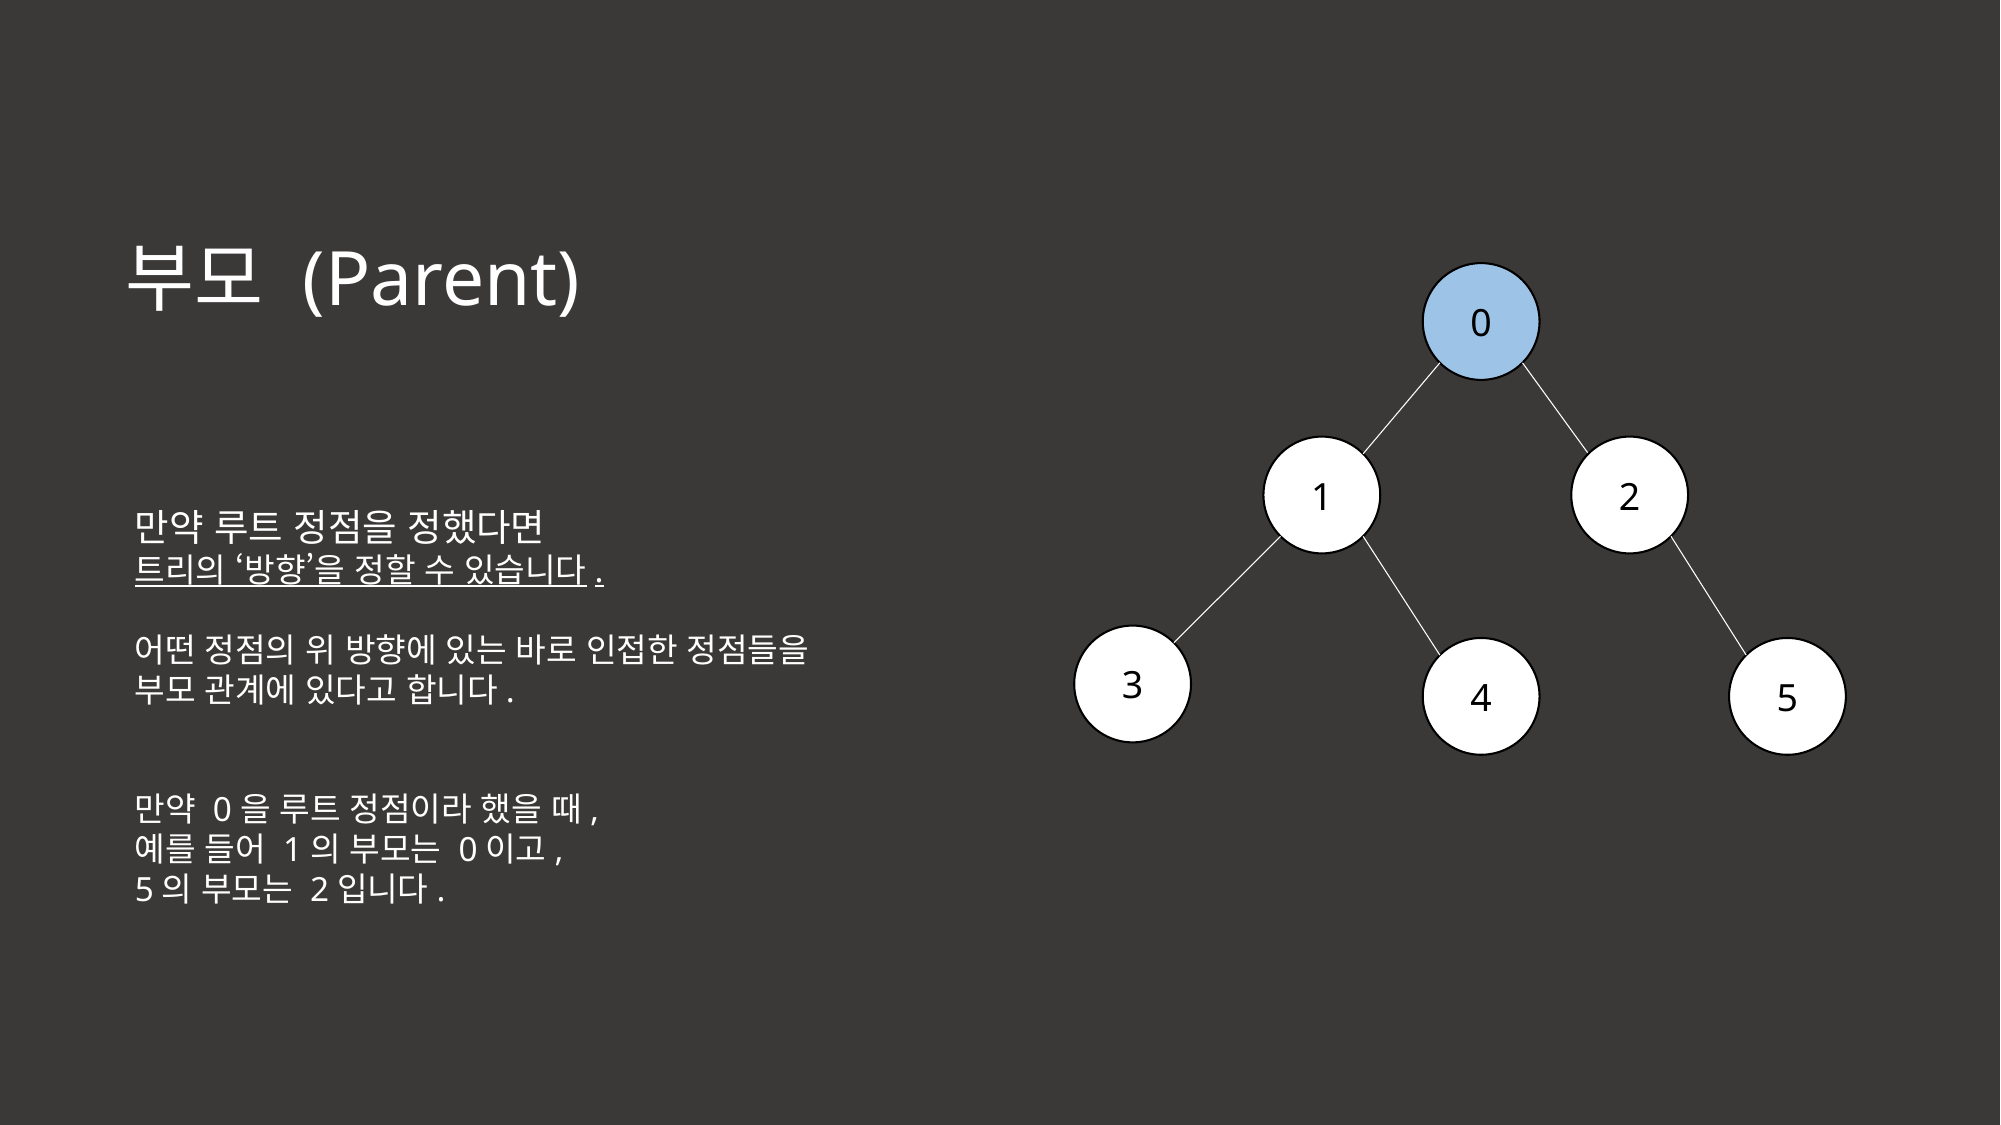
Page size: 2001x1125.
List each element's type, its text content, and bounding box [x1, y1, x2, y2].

text_box 3 [1073, 624, 1193, 744]
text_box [1671, 536, 1747, 656]
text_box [1363, 362, 1440, 454]
text_box 2 [1570, 435, 1690, 555]
text_box 4 [1421, 636, 1541, 756]
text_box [1173, 536, 1281, 643]
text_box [1363, 536, 1440, 656]
text_box 만약 루트 정점을 정했다면 트리의 ‘방향’을 정할 수 있습니다. 어떤 정점의 위 방향에 있는 바로 인접한 정점들을 부모 관계에 있다고 합니다. 만약 0을 루트 정점이라 했을 때, 예를 들어 1의 부모는 0이고, 5의 부모는 2입니다. [119, 496, 825, 996]
text_box 1 [1262, 435, 1382, 555]
text_box 5 [1728, 636, 1847, 756]
text_box 0 [1421, 262, 1541, 381]
text_box 부모 (Parent) [111, 223, 595, 328]
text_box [1522, 362, 1589, 454]
